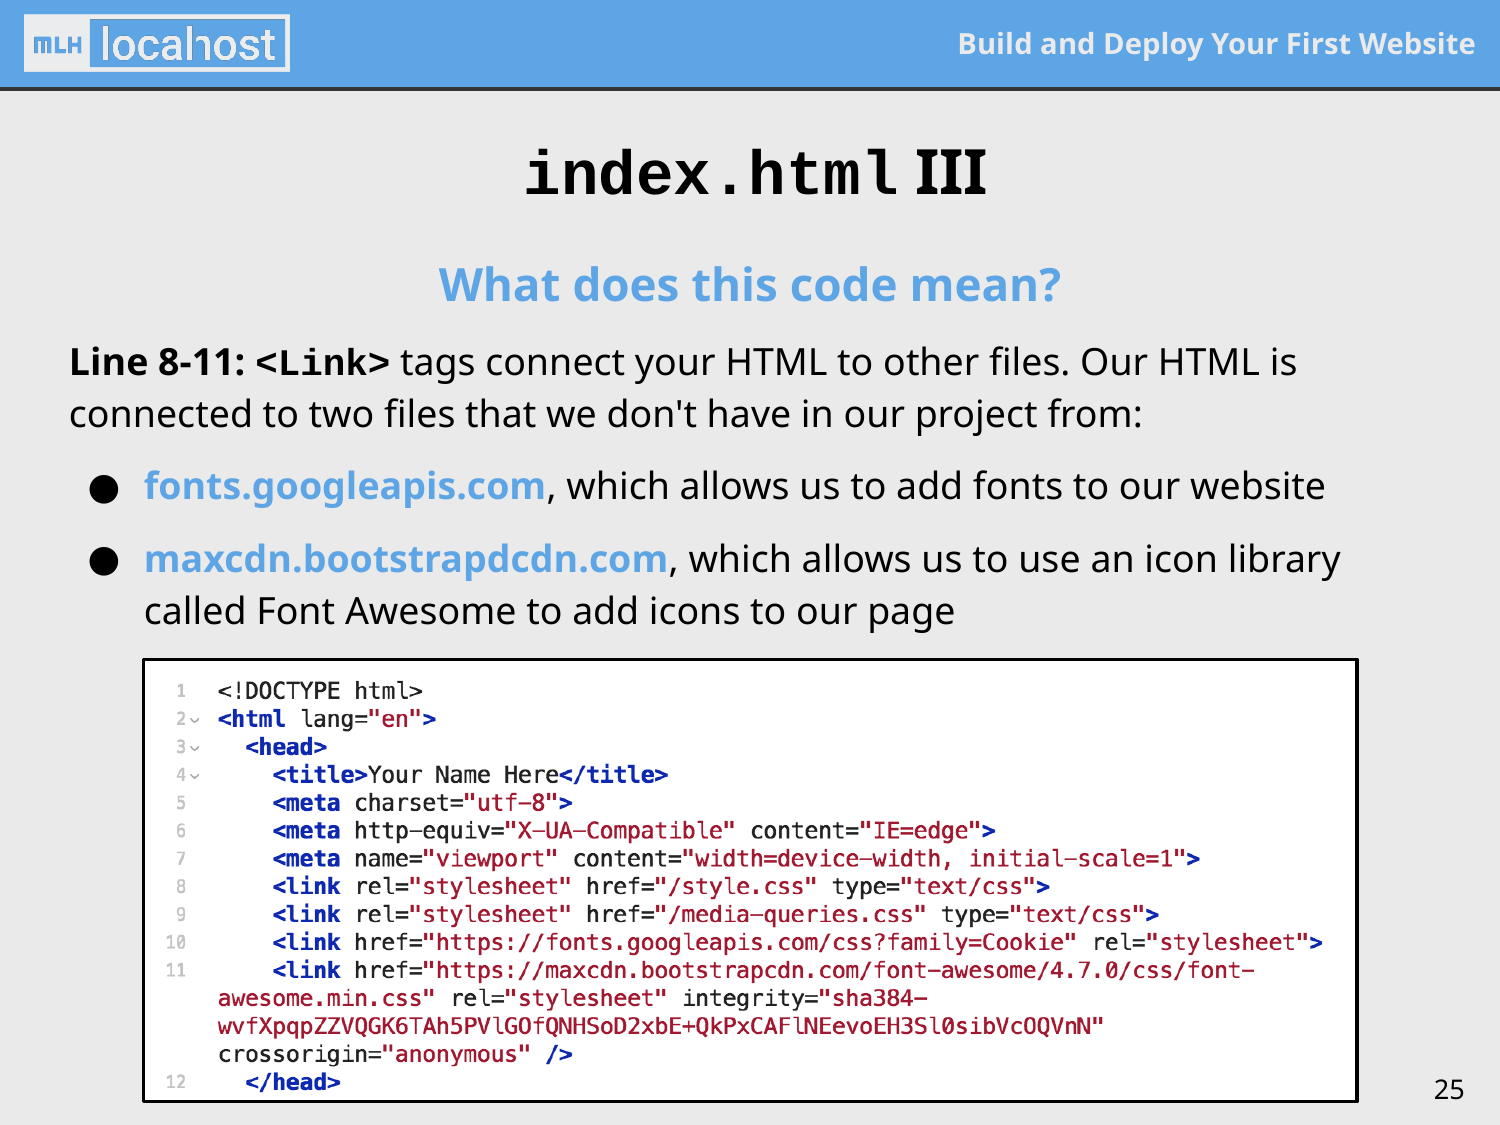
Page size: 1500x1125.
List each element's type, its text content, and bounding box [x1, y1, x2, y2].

text_box What does this code mean? Line 8-11: <Link> tags connect your HTML to other files. Our HTML is connected to two files that we don't have in our project from: fonts.googleapis.com, which allows us to add fonts to our website maxcdn.bootstrapdcdn.com, which allows us to use an icon library called Font Awesome to add icons to our page [53, 233, 1446, 636]
picture [24, 14, 290, 72]
picture [144, 660, 1356, 1101]
title index.html III [53, 106, 1459, 233]
slide_number ‹#› [1389, 1057, 1480, 1125]
